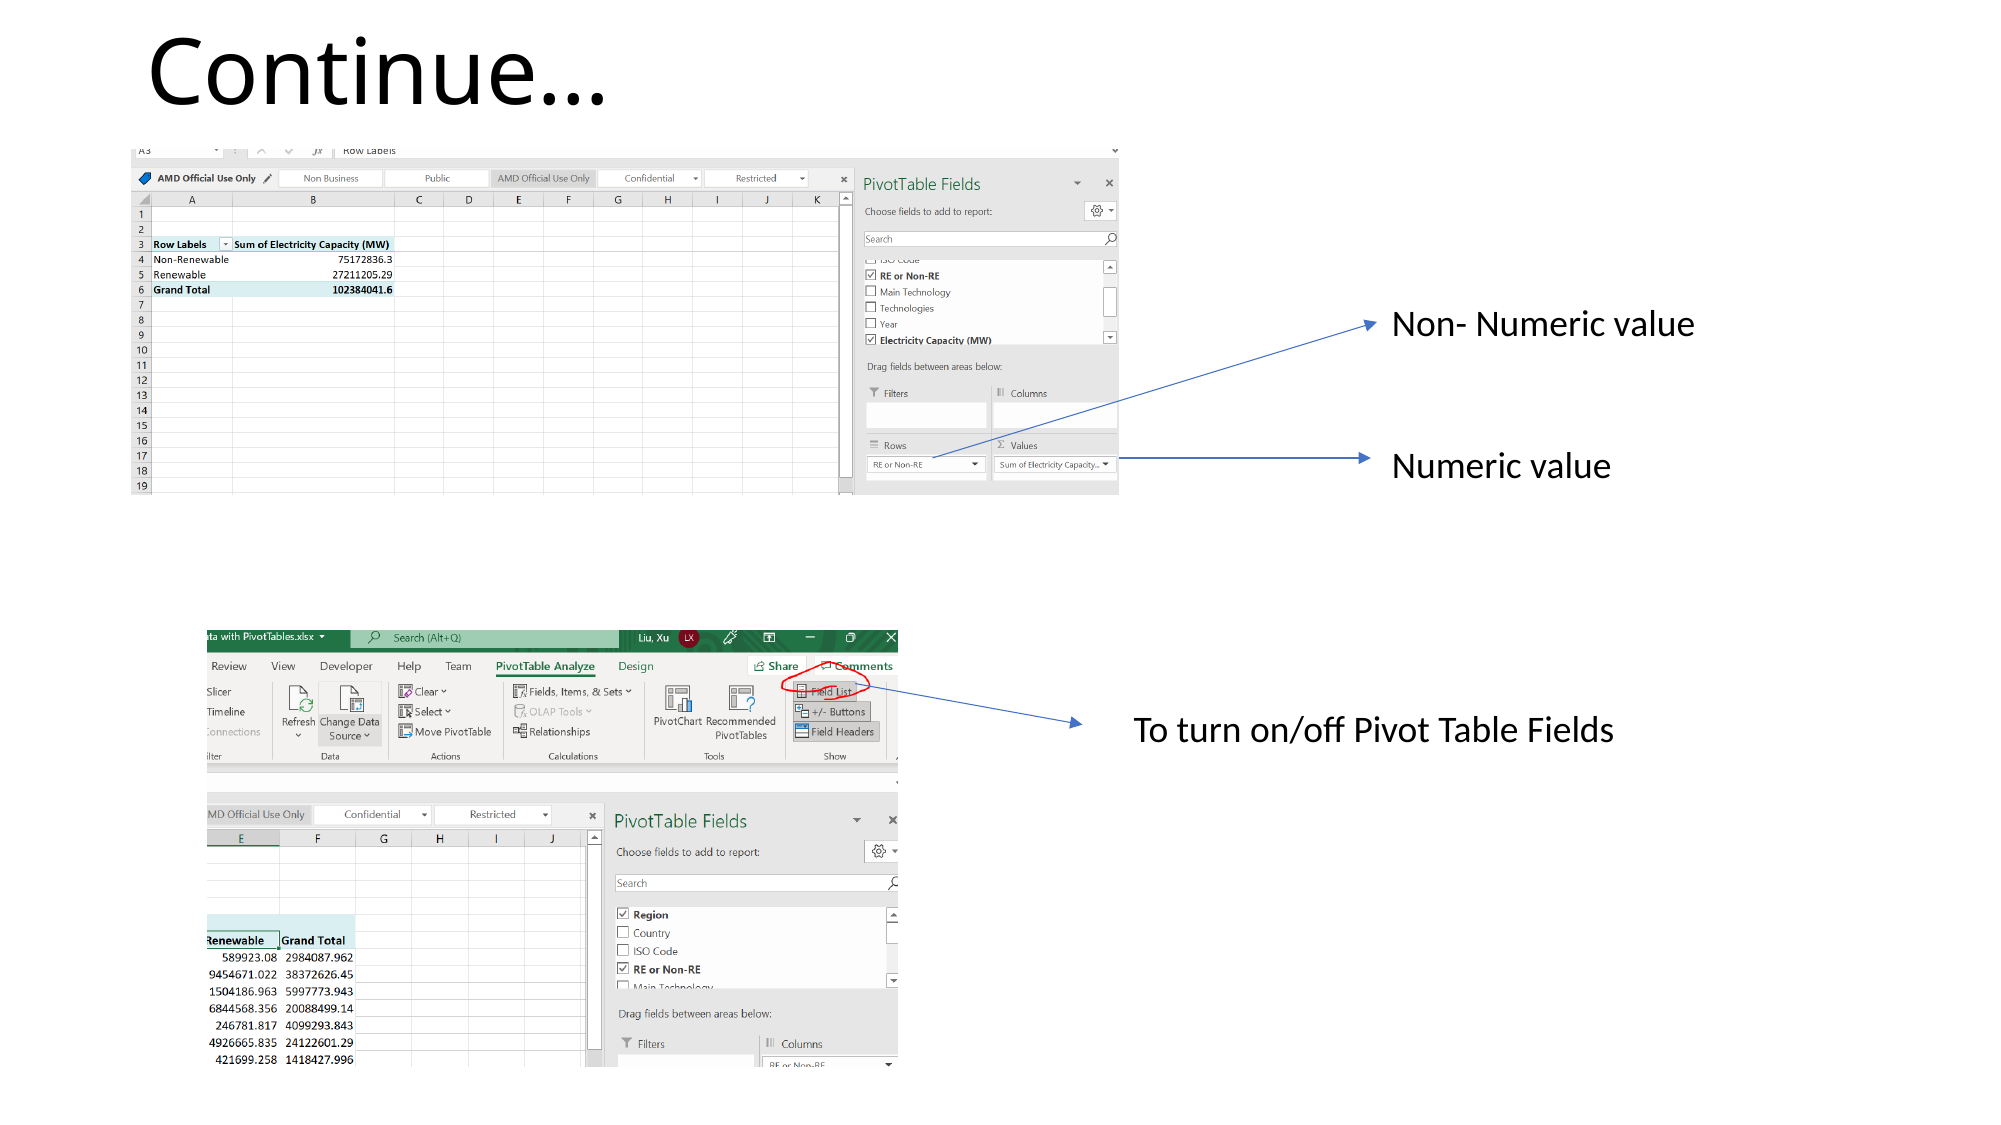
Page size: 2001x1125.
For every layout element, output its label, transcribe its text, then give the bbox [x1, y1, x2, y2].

text_box To turn on/off Pivot Table Fields [1118, 697, 1699, 758]
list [131, 149, 1119, 495]
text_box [855, 683, 1083, 725]
title Continue… [131, 0, 1869, 150]
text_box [932, 321, 1378, 458]
text_box Numeric value [1377, 433, 1649, 494]
text_box Non- Numeric value [1377, 291, 1762, 352]
picture [207, 630, 898, 1067]
